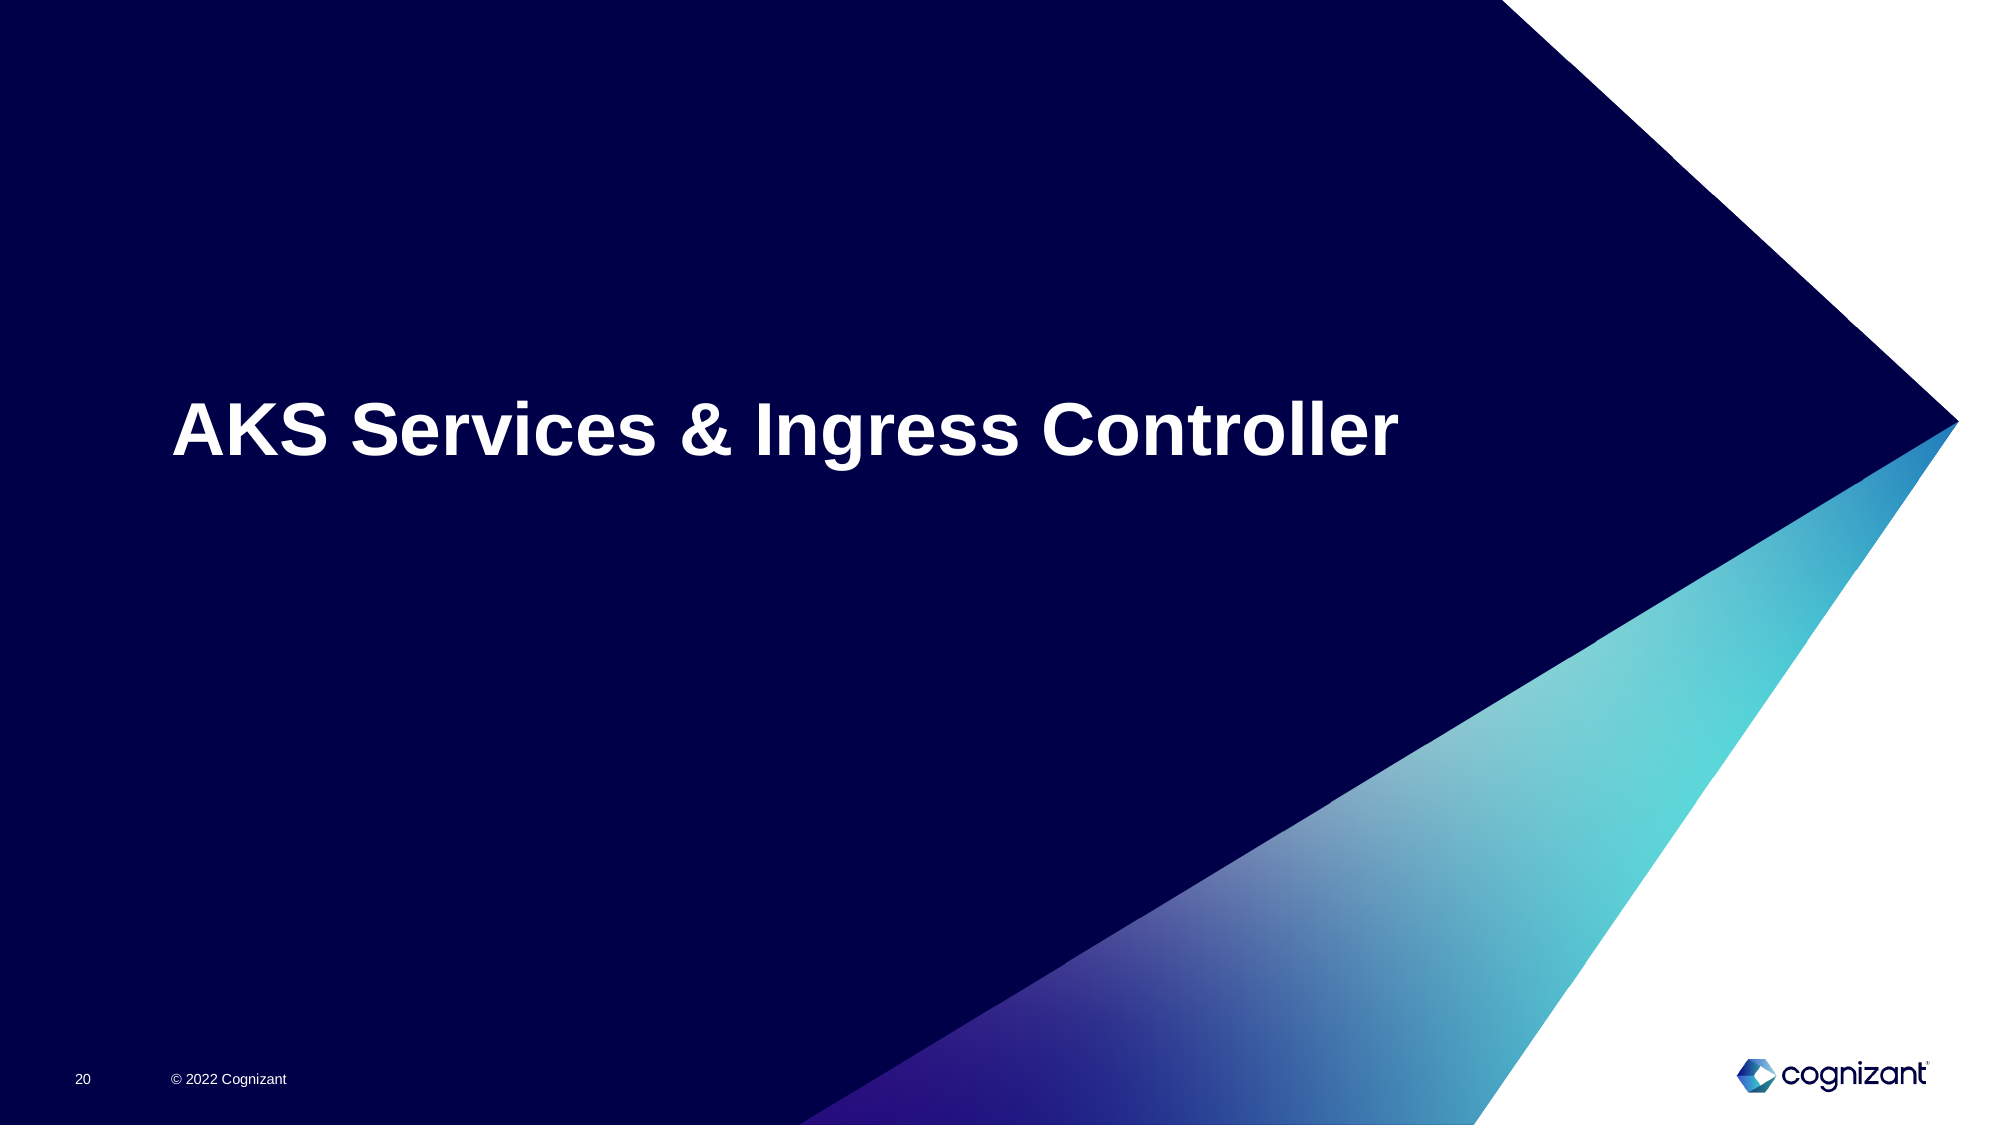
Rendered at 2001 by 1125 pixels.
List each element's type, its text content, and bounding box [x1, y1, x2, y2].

title AKS Services & Ingress Controller [171, 379, 1710, 471]
slide_number 20 [75, 1037, 133, 1088]
footer © 2022 Cognizant [171, 1037, 368, 1088]
picture [0, 0, 2000, 1125]
